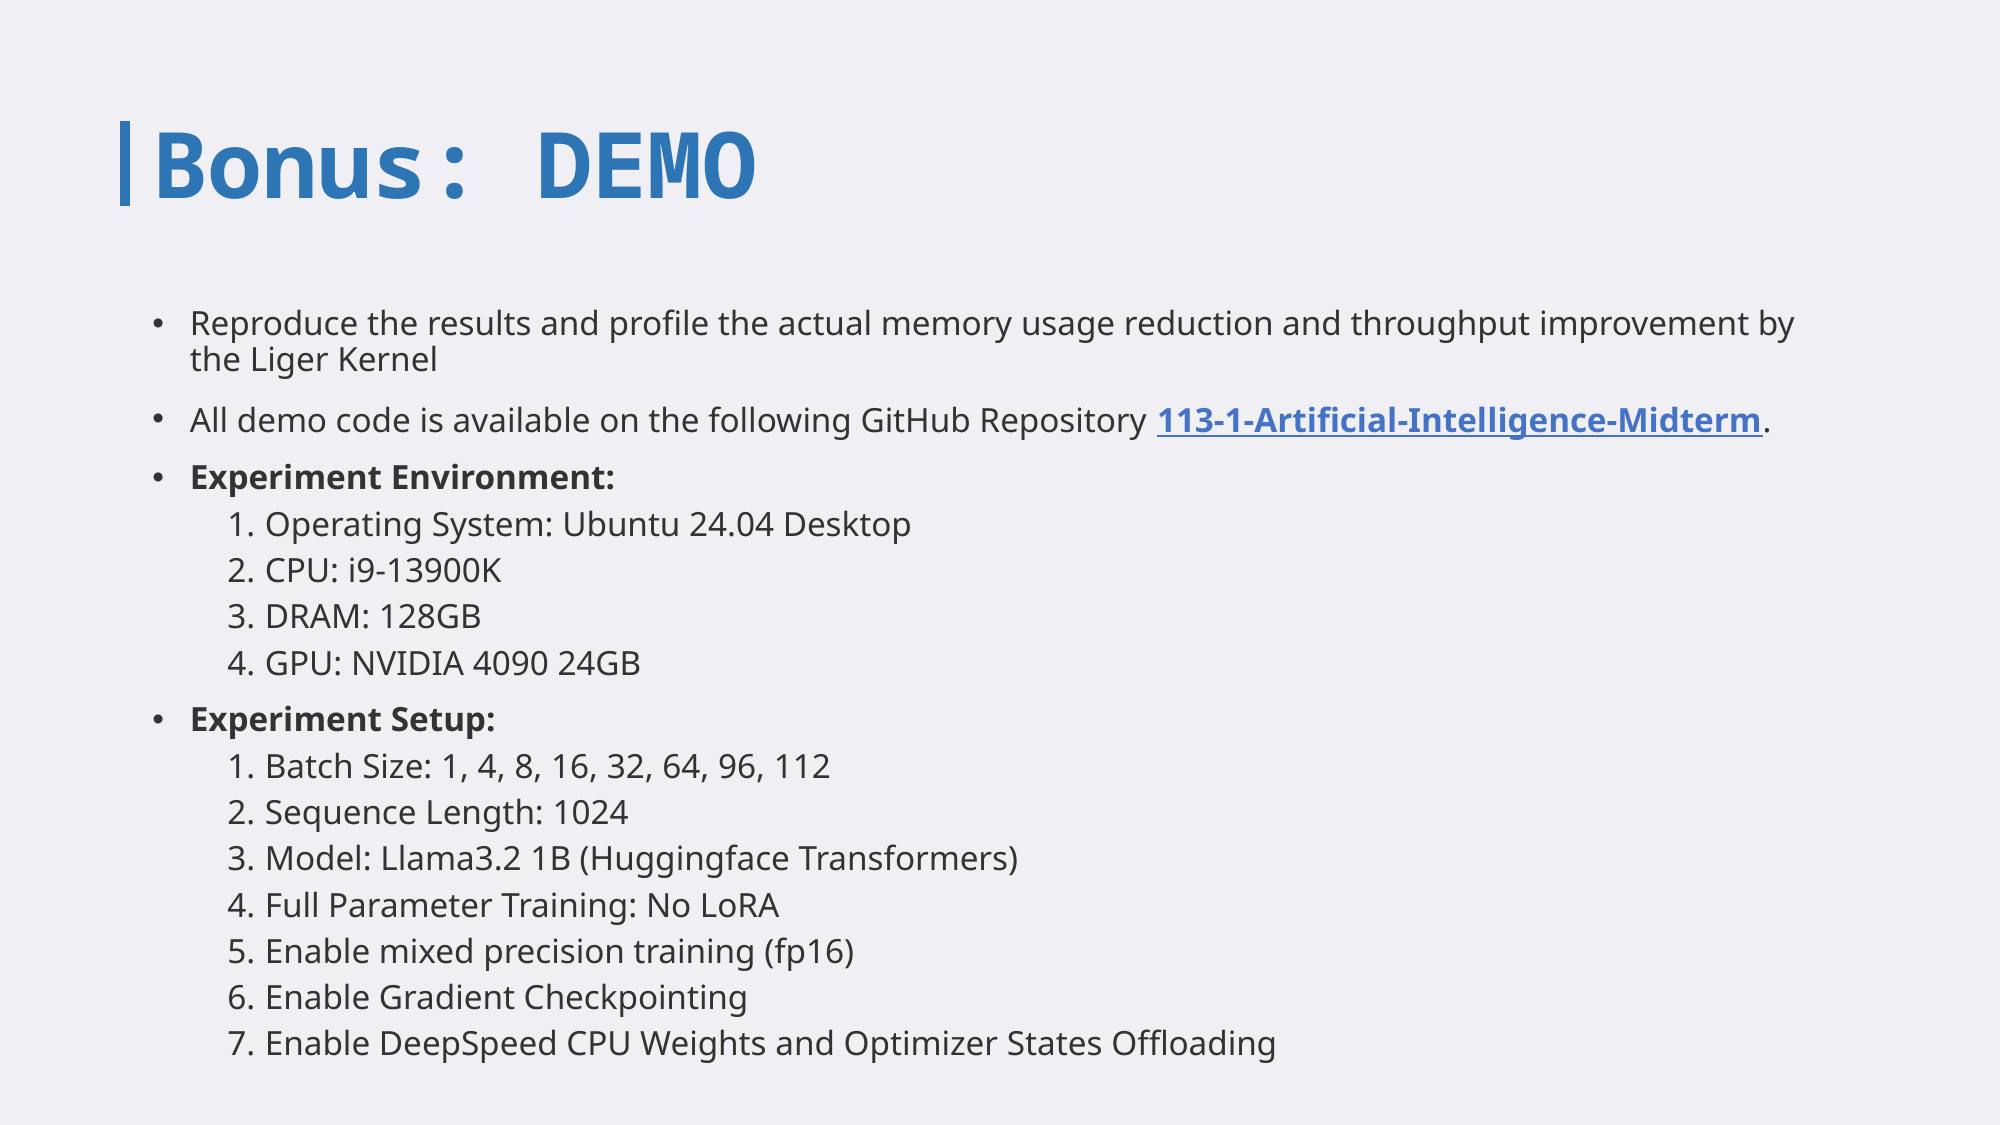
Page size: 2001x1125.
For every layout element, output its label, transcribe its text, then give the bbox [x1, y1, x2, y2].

title Bonus: DEMO [137, 59, 1863, 278]
list Reproduce the results and profile the actual memory usage reduction and throughput improvement by the Liger Kernel All demo code is available on the following GitHub Repository 113-1-Artificial-Intelligence-Midterm. Experiment Environment: Operating System: Ubuntu 24.04 Desktop CPU: i9-13900K DRAM: 128GB GPU: NVIDIA 4090 24GB Experiment Setup: Batch Size: 1, 4, 8, 16, 32, 64, 96, 112 Sequence Length: 1024 Model: Llama3.2 1B (Huggingface Transformers) Full Parameter Training: No LoRA Enable mixed precision training (fp16) Enable Gradient Checkpointing Enable DeepSpeed CPU Weights and Optimizer States Offloading [137, 299, 1863, 1014]
